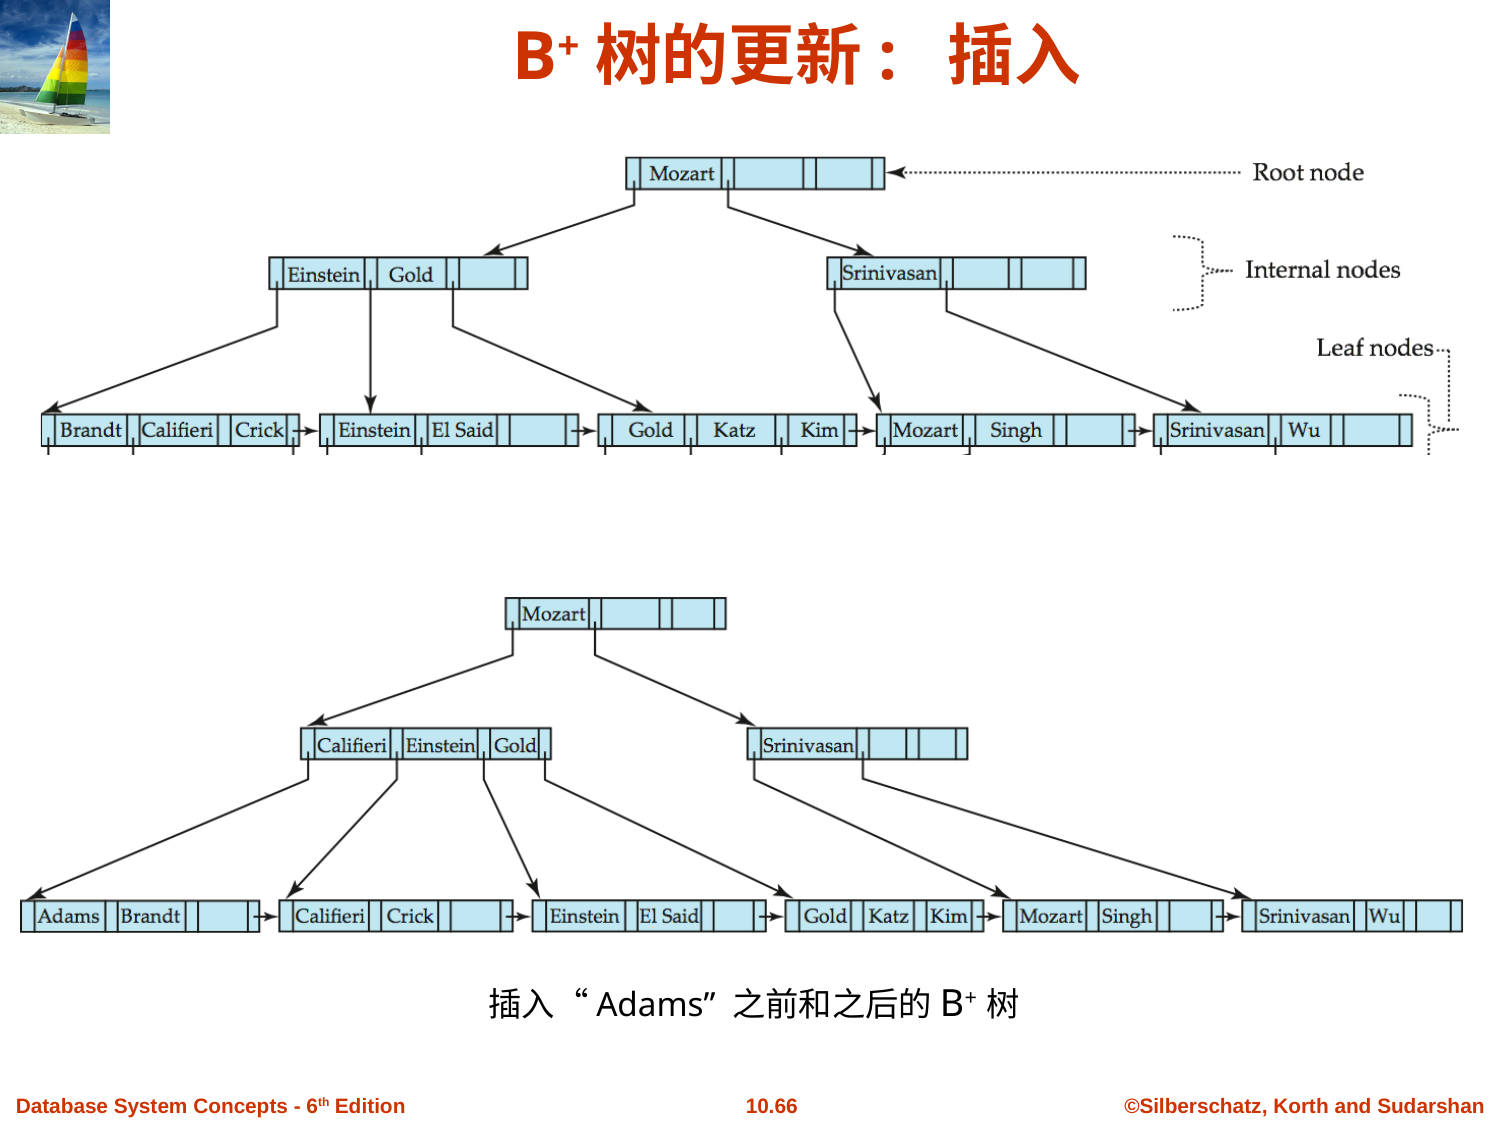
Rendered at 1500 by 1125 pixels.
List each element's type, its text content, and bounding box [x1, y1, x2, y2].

title B+树的更新: 插入 [134, 0, 1460, 100]
picture [0, 0, 110, 134]
picture [20, 594, 1465, 933]
text_box 插入“Adams” 之前和之后的B+树 [473, 971, 1034, 1032]
picture [40, 153, 1460, 455]
